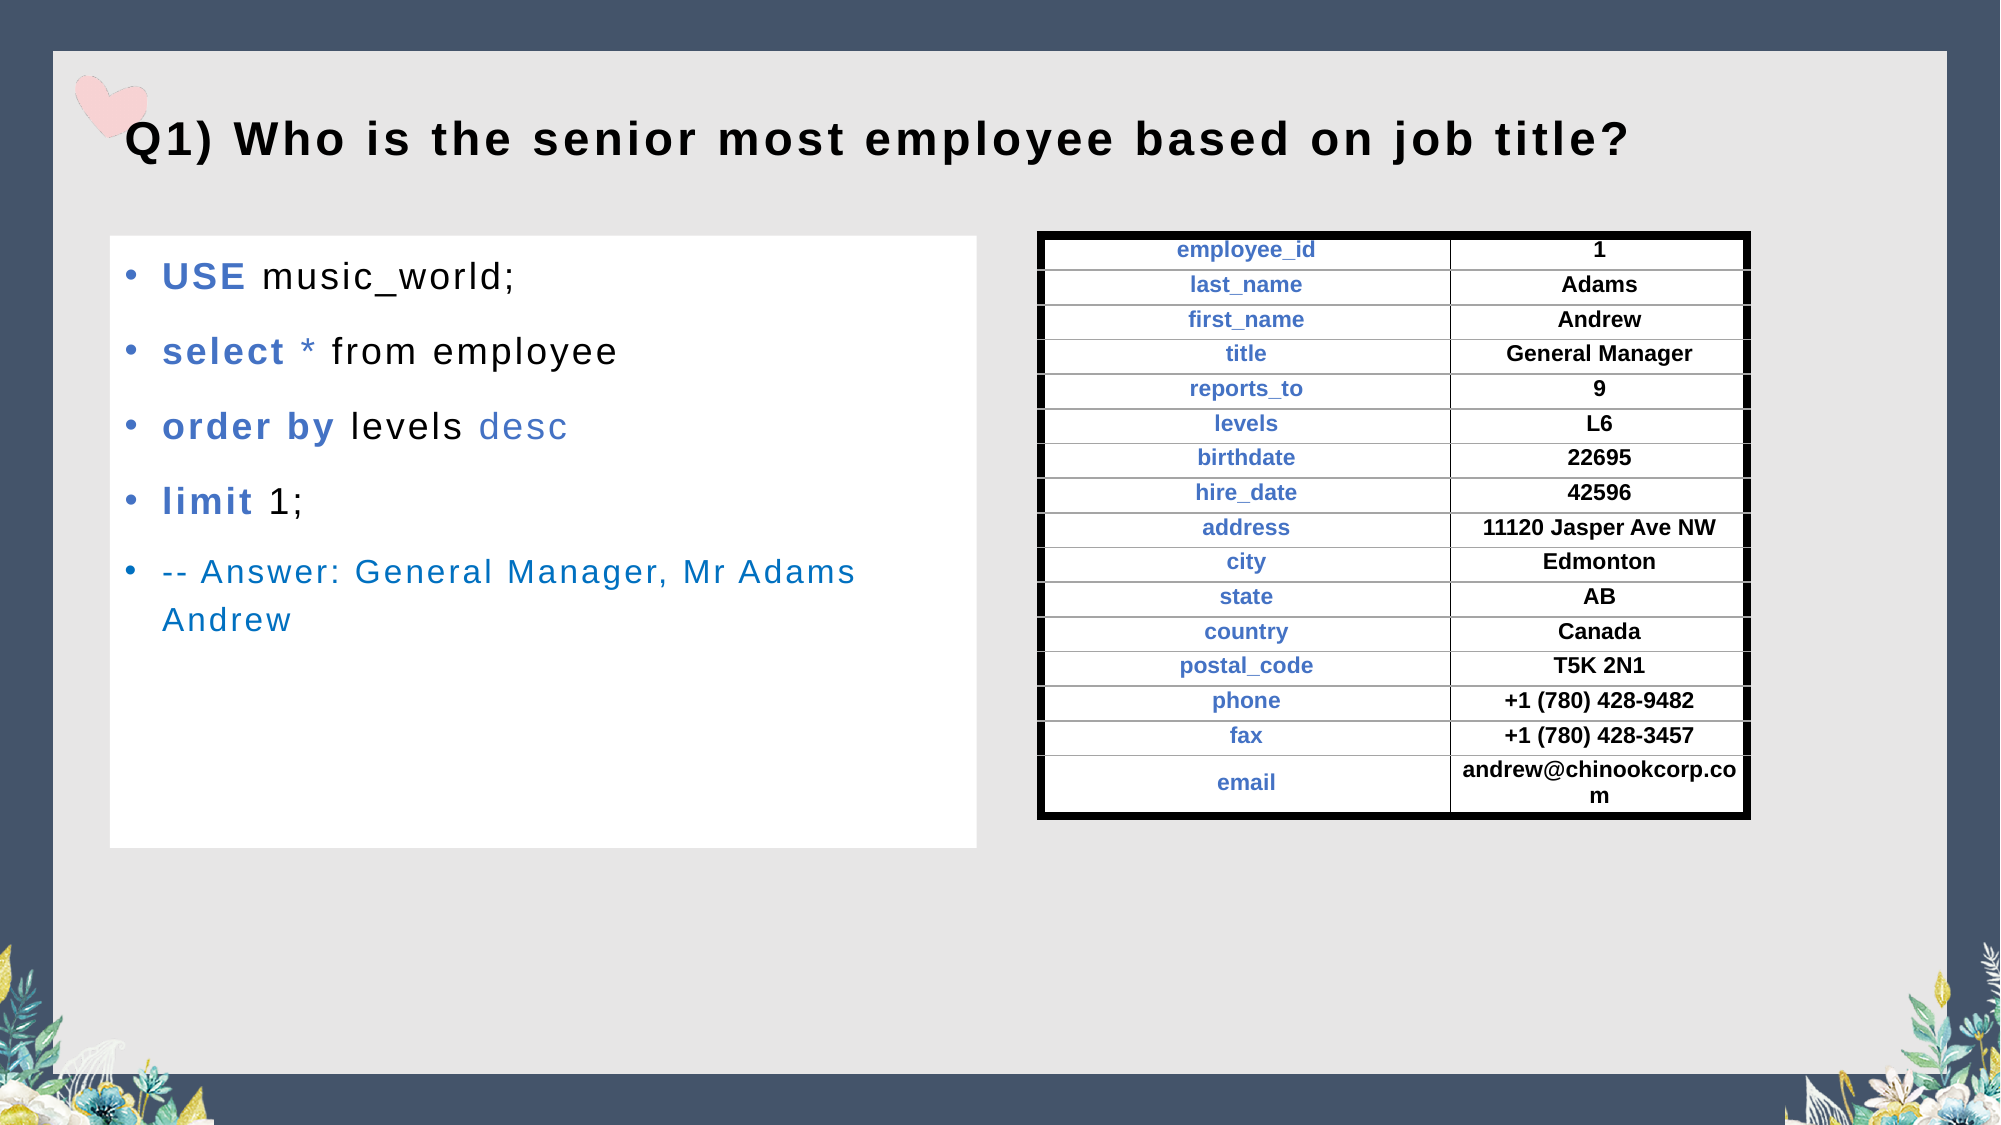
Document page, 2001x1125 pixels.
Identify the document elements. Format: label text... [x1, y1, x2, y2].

table_cell state [1045, 583, 1450, 616]
table_header employee_id [1045, 240, 1450, 269]
table_cell birthdate [1045, 444, 1450, 477]
list USE music_world; select * from employee order by levels desc limit 1; -- Answer: General Manager, Mr Adams Andrew [109, 235, 977, 848]
table_cell phone [1045, 687, 1450, 720]
table_cell 42596 [1451, 479, 1743, 512]
table_cell T5K 2N1 [1451, 652, 1743, 685]
table_cell 22695 [1451, 444, 1743, 477]
table_cell L6 [1451, 410, 1743, 443]
table_cell +1 (780) 428-9482 [1451, 687, 1743, 720]
table_cell +1 (780) 428-3457 [1451, 722, 1743, 755]
table_cell first_name [1045, 306, 1450, 339]
table_cell city [1045, 548, 1450, 581]
table_cell country [1045, 618, 1450, 651]
picture [1785, 942, 2001, 1125]
table_cell email [1045, 756, 1450, 812]
table_cell andrew@chinookcorp.com [1451, 756, 1743, 812]
table_cell Andrew [1451, 306, 1743, 339]
table_cell reports_to [1045, 375, 1450, 408]
table_cell levels [1045, 410, 1450, 443]
table_cell Canada [1451, 618, 1743, 651]
table_cell 9 [1451, 375, 1743, 408]
table_cell General Manager [1451, 340, 1743, 373]
table_cell fax [1045, 722, 1450, 755]
picture [72, 75, 148, 138]
title Q1) Who is the senior most employee based on job title? [109, 100, 1891, 173]
table_cell title [1045, 340, 1450, 373]
table_header 1 [1451, 240, 1743, 269]
table_cell address [1045, 514, 1450, 547]
table_cell Edmonton [1451, 548, 1743, 581]
picture [0, 926, 214, 1125]
table_cell 11120 Jasper Ave NW [1451, 514, 1743, 547]
table_cell AB [1451, 583, 1743, 616]
table_cell last_name [1045, 271, 1450, 304]
table_cell Adams [1451, 271, 1743, 304]
table_cell hire_date [1045, 479, 1450, 512]
table_cell postal_code [1045, 652, 1450, 685]
